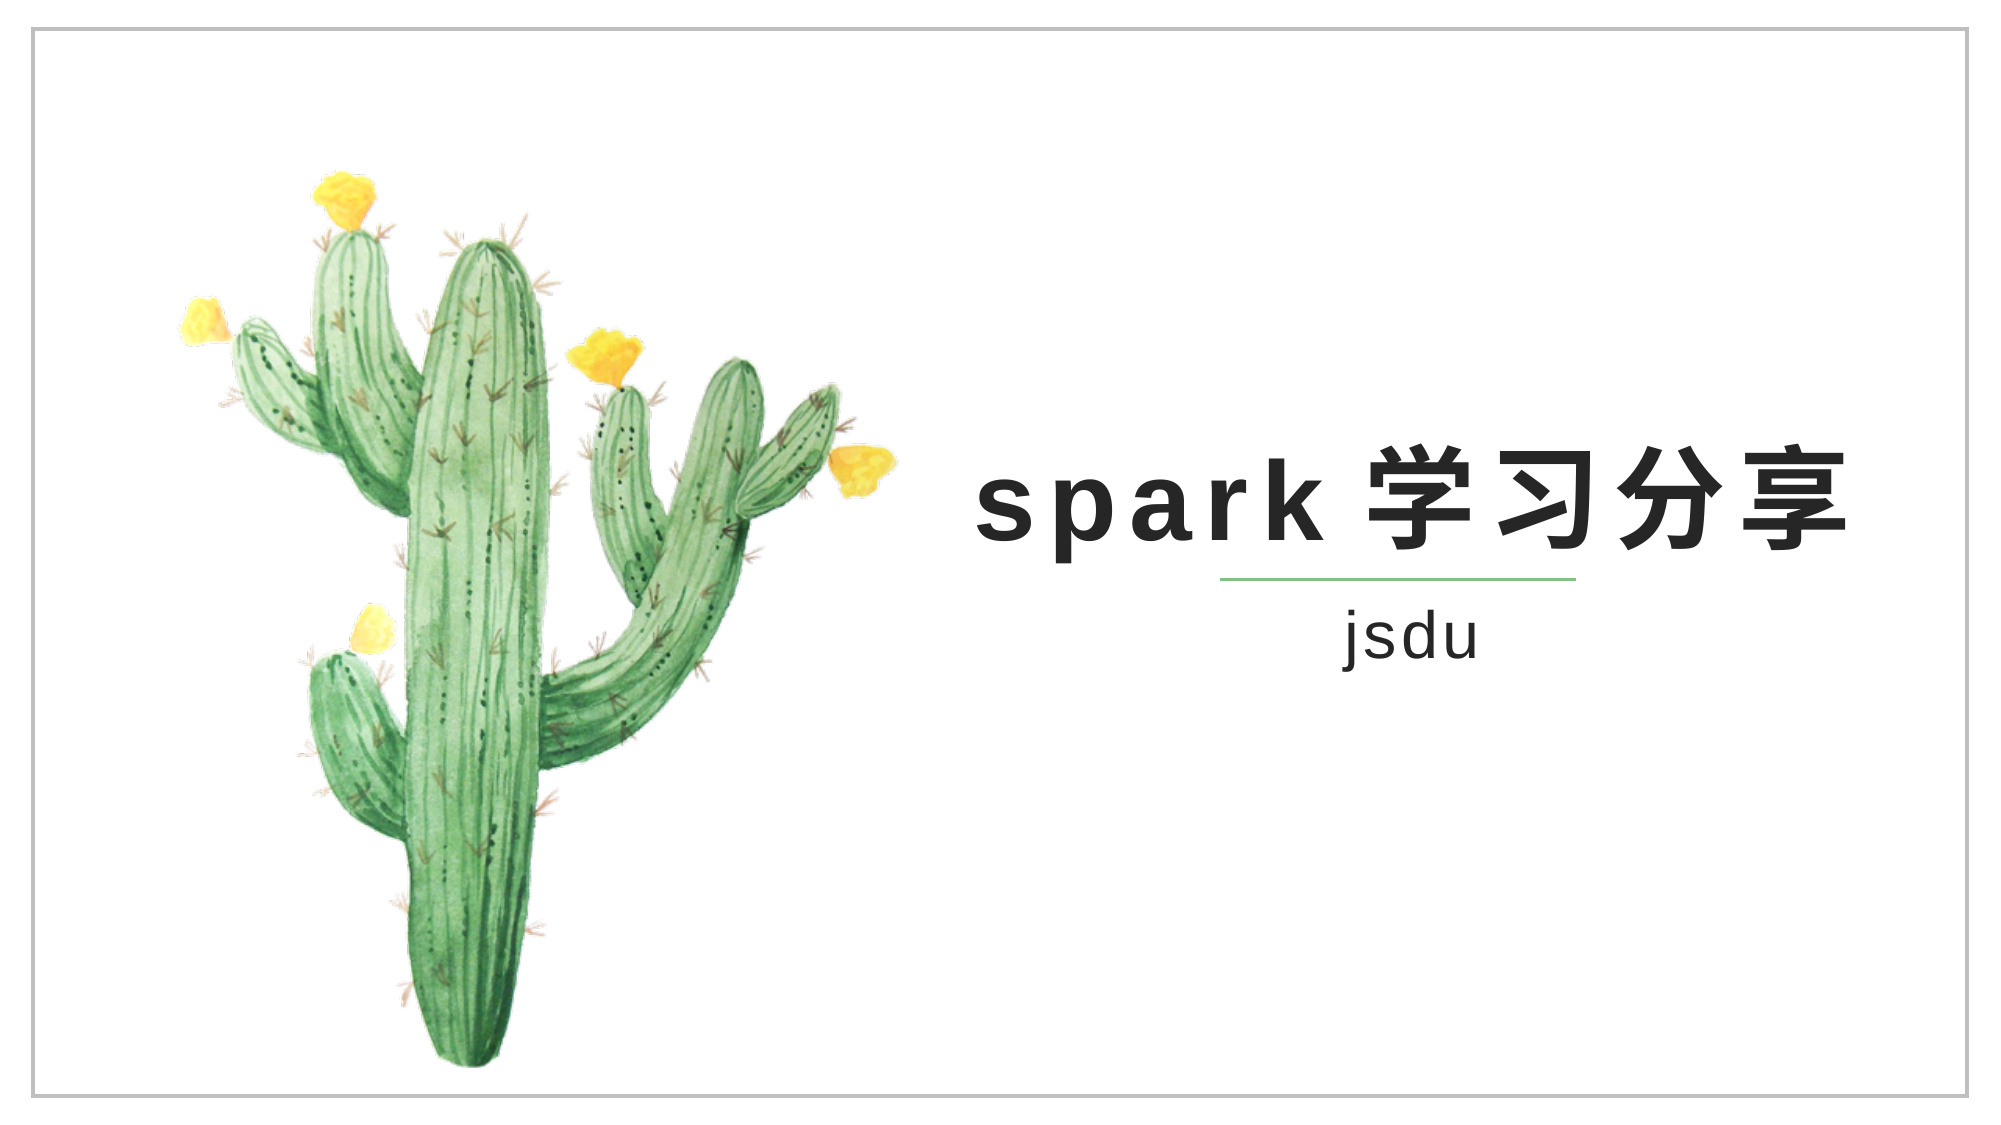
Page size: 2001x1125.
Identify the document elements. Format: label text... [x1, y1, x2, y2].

title spark学习分享 [895, 386, 1930, 563]
subtitle jsdu [895, 591, 1930, 702]
picture [0, 92, 1000, 1093]
